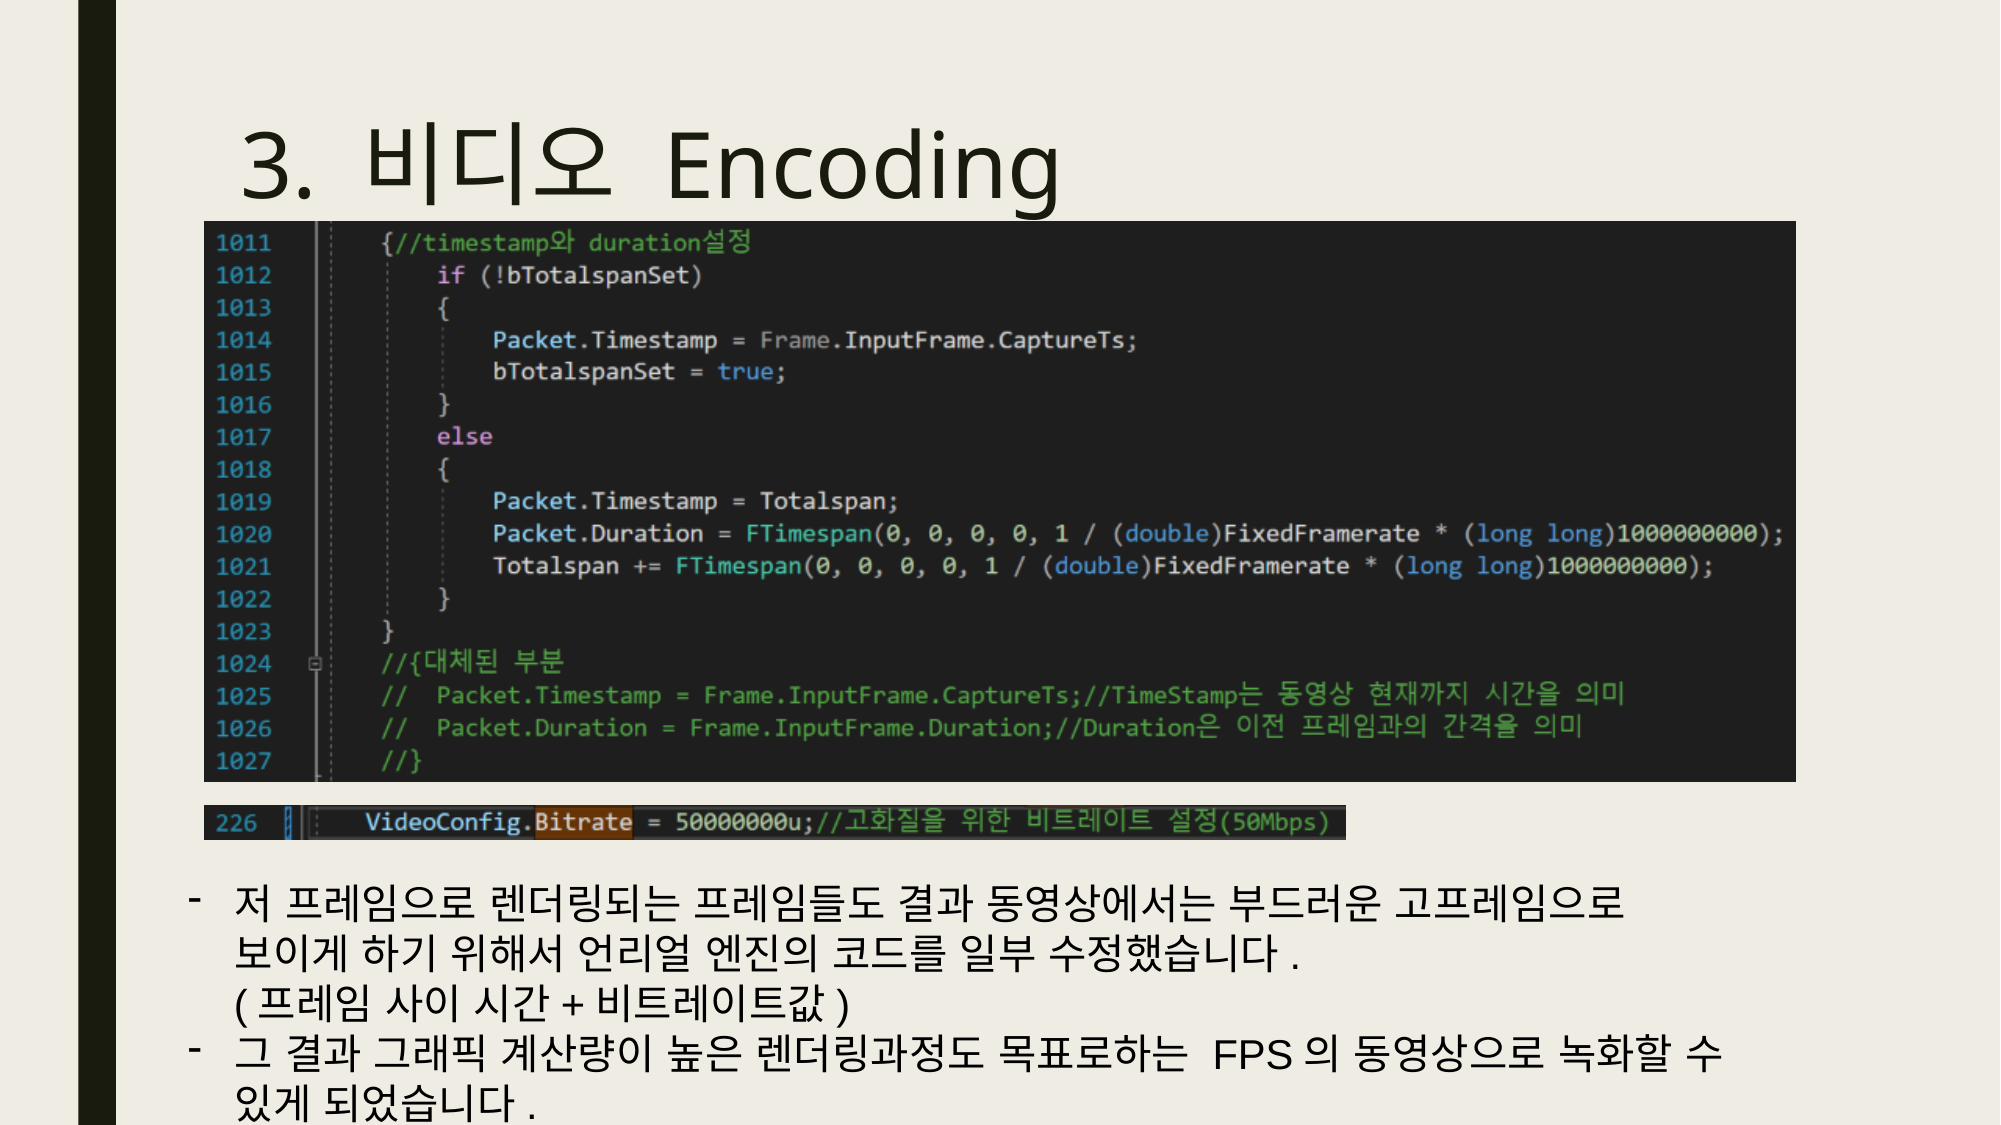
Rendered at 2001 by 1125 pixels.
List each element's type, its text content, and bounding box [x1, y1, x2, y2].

title 3. 비디오 Encoding [225, 112, 1800, 357]
text_box 저 프레임으로 렌더링되는 프레임들도 결과 동영상에서는 부드러운 고프레임으로 보이게 하기 위해서 언리얼 엔진의 코드를 일부 수정했습니다. (프레임 사이 시간+비트레이트값) 그 결과 그래픽 계산량이 높은 렌더링과정도 목표로하는 FPS의 동영상으로 녹화할 수 있게 되었습니다. [173, 870, 1749, 1125]
picture [204, 805, 1346, 840]
picture [204, 221, 1796, 782]
